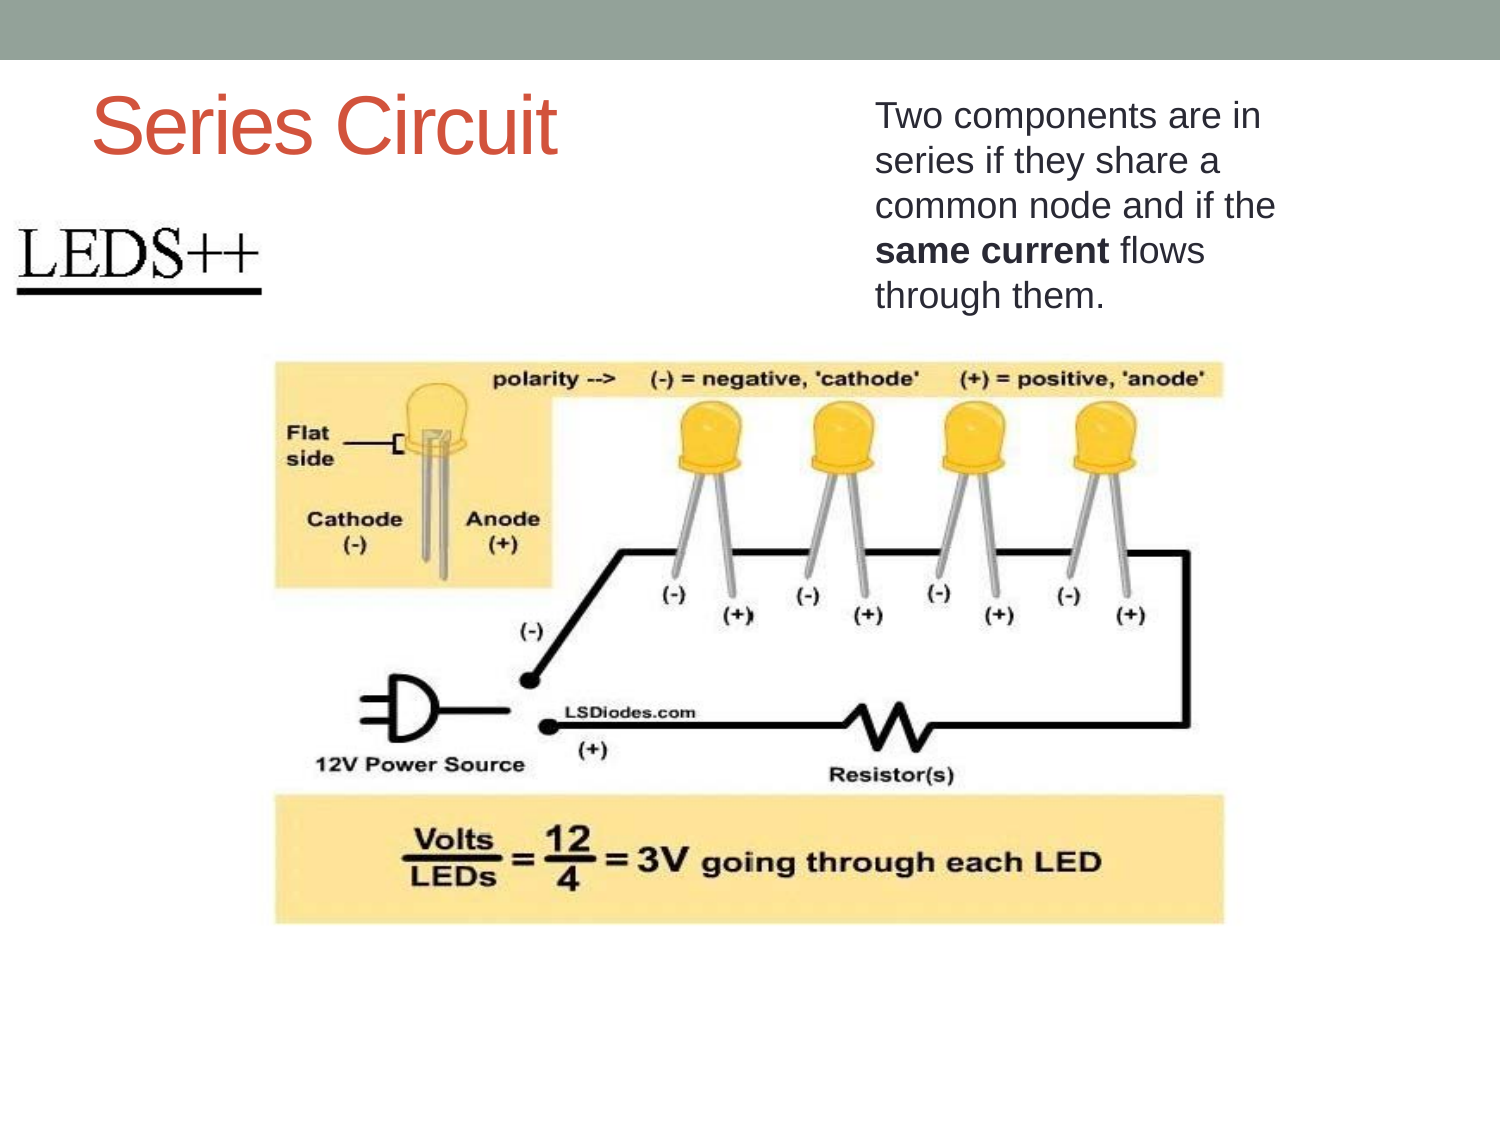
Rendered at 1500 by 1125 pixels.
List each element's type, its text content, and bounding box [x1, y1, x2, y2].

picture [0, 185, 1500, 1101]
text_box Two components are in series if they share a common node and if the same current flows through them. [859, 84, 1352, 183]
title Series Circuit [75, 45, 1425, 183]
